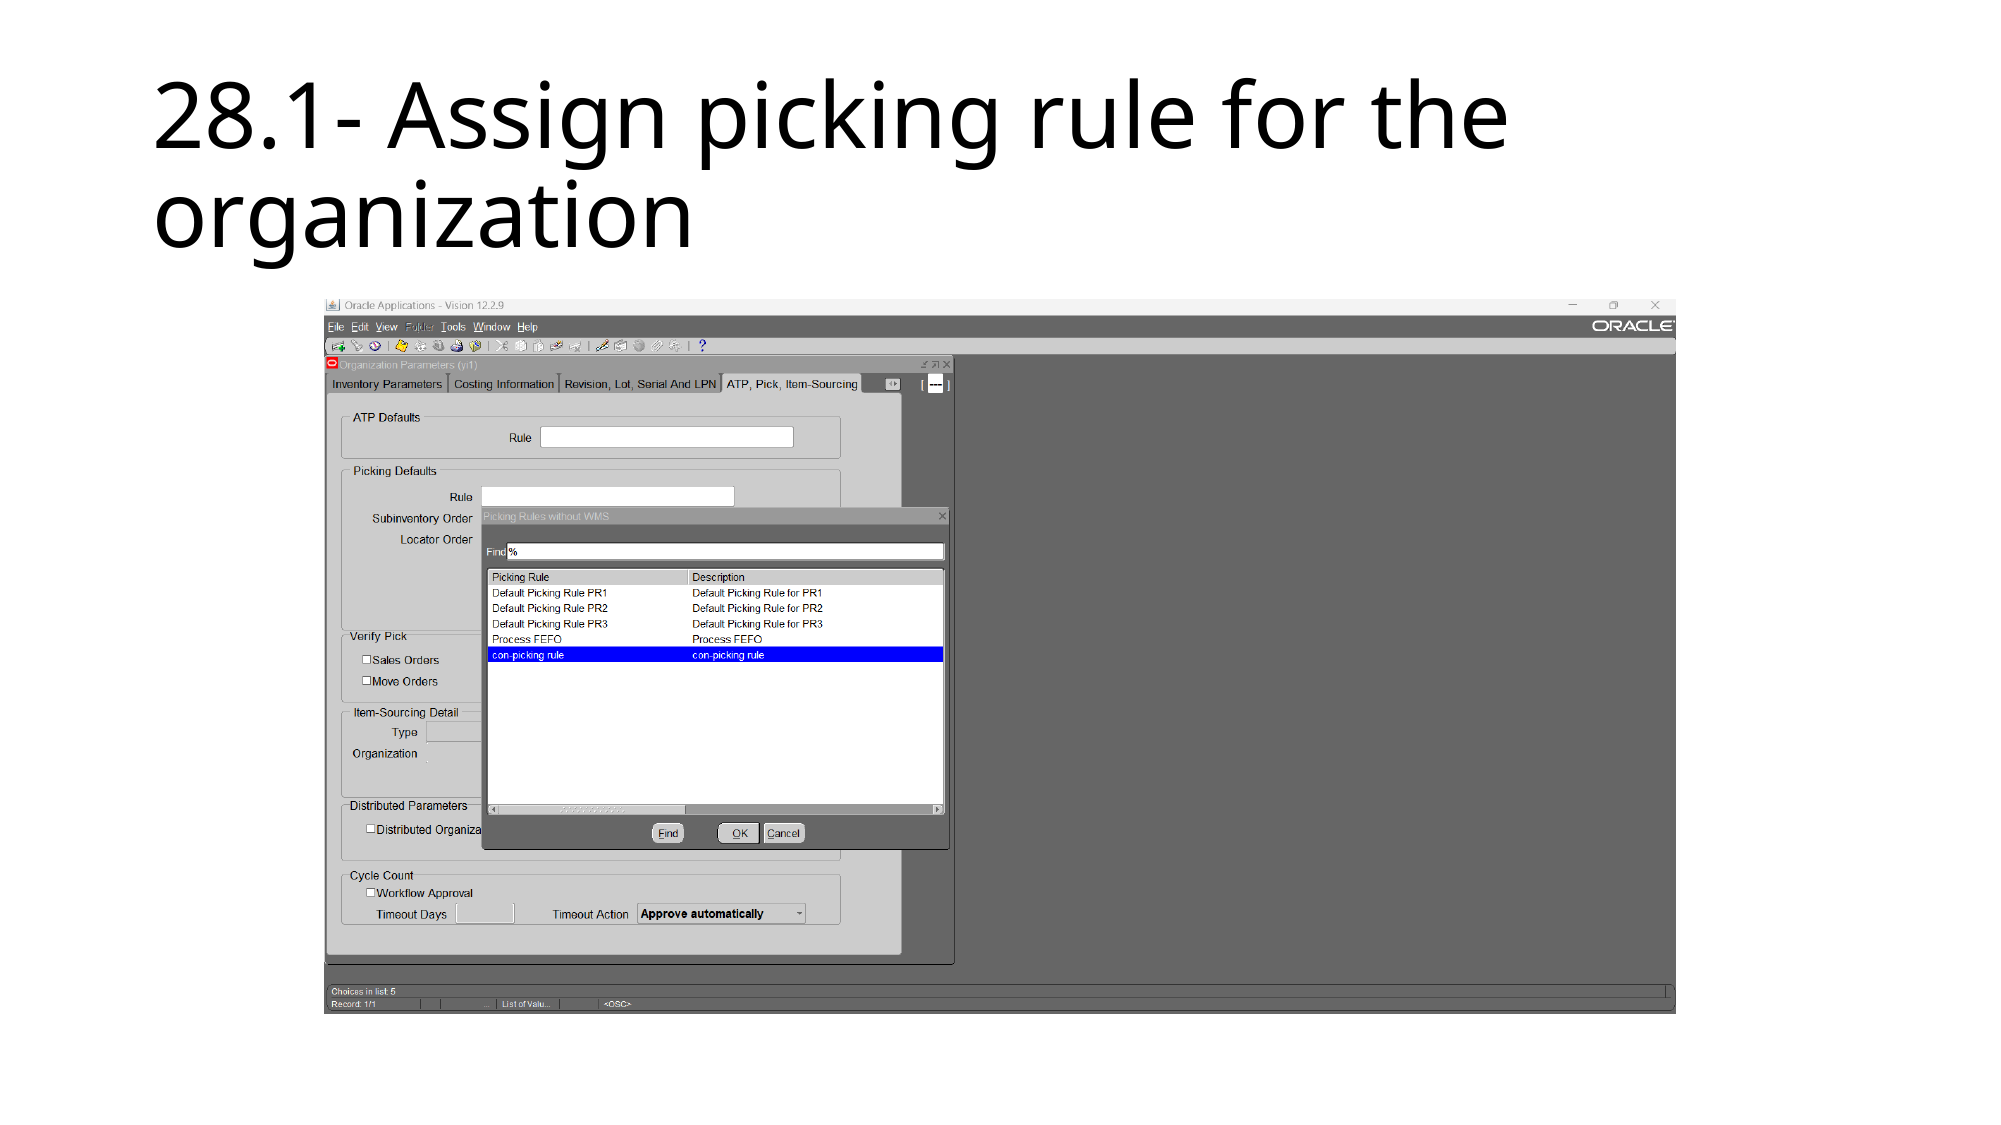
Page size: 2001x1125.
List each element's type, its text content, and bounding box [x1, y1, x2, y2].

title 28.1- Assign picking rule for the organization [137, 59, 1863, 278]
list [324, 299, 1676, 1014]
